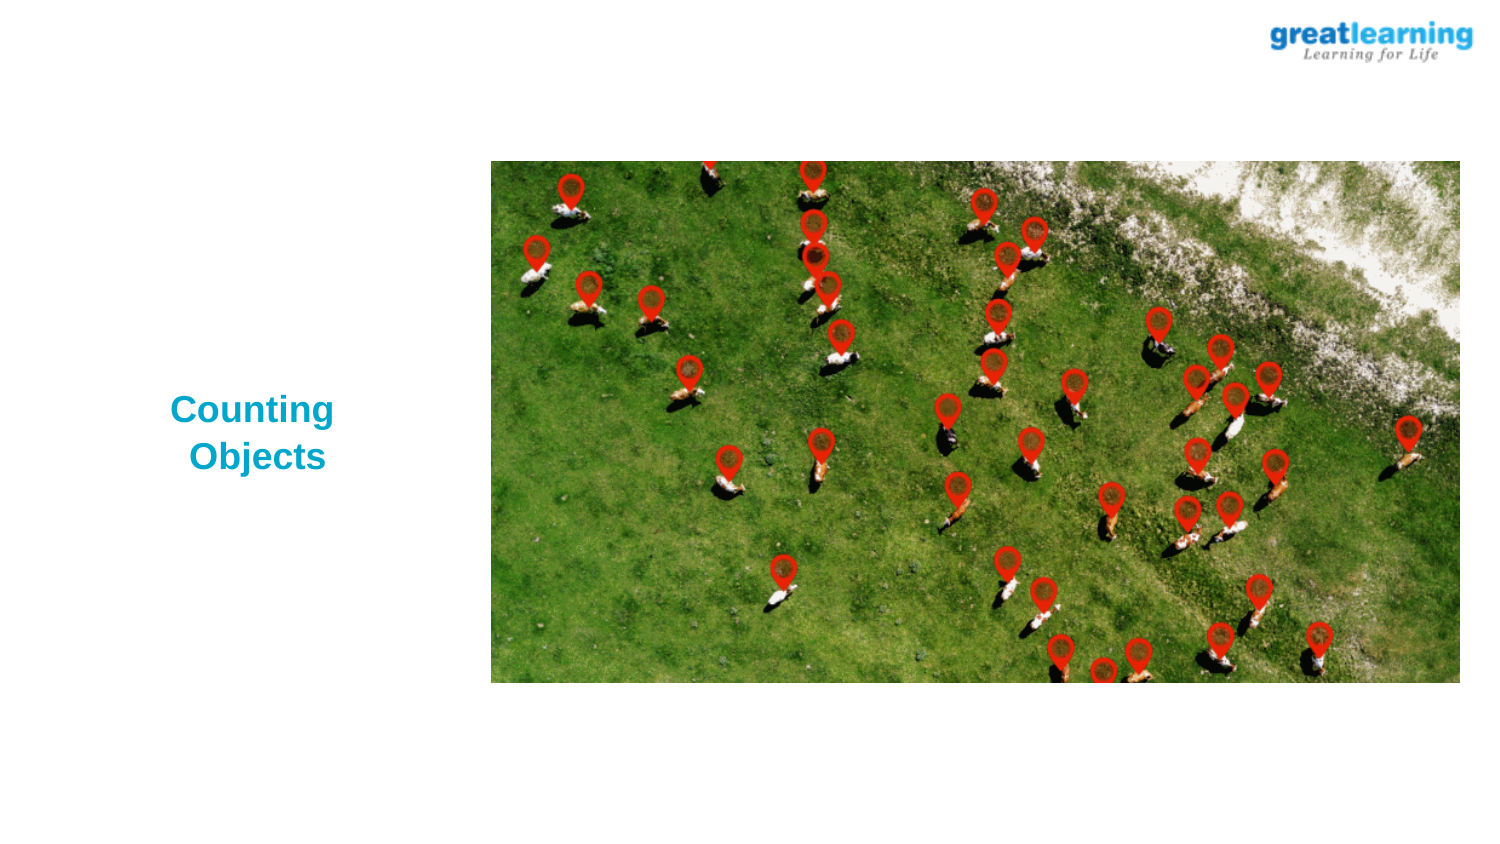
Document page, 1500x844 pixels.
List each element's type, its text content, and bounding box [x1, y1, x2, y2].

text_box Counting Objects [83, 382, 431, 486]
picture [1270, 20, 1474, 63]
picture [491, 160, 1460, 683]
